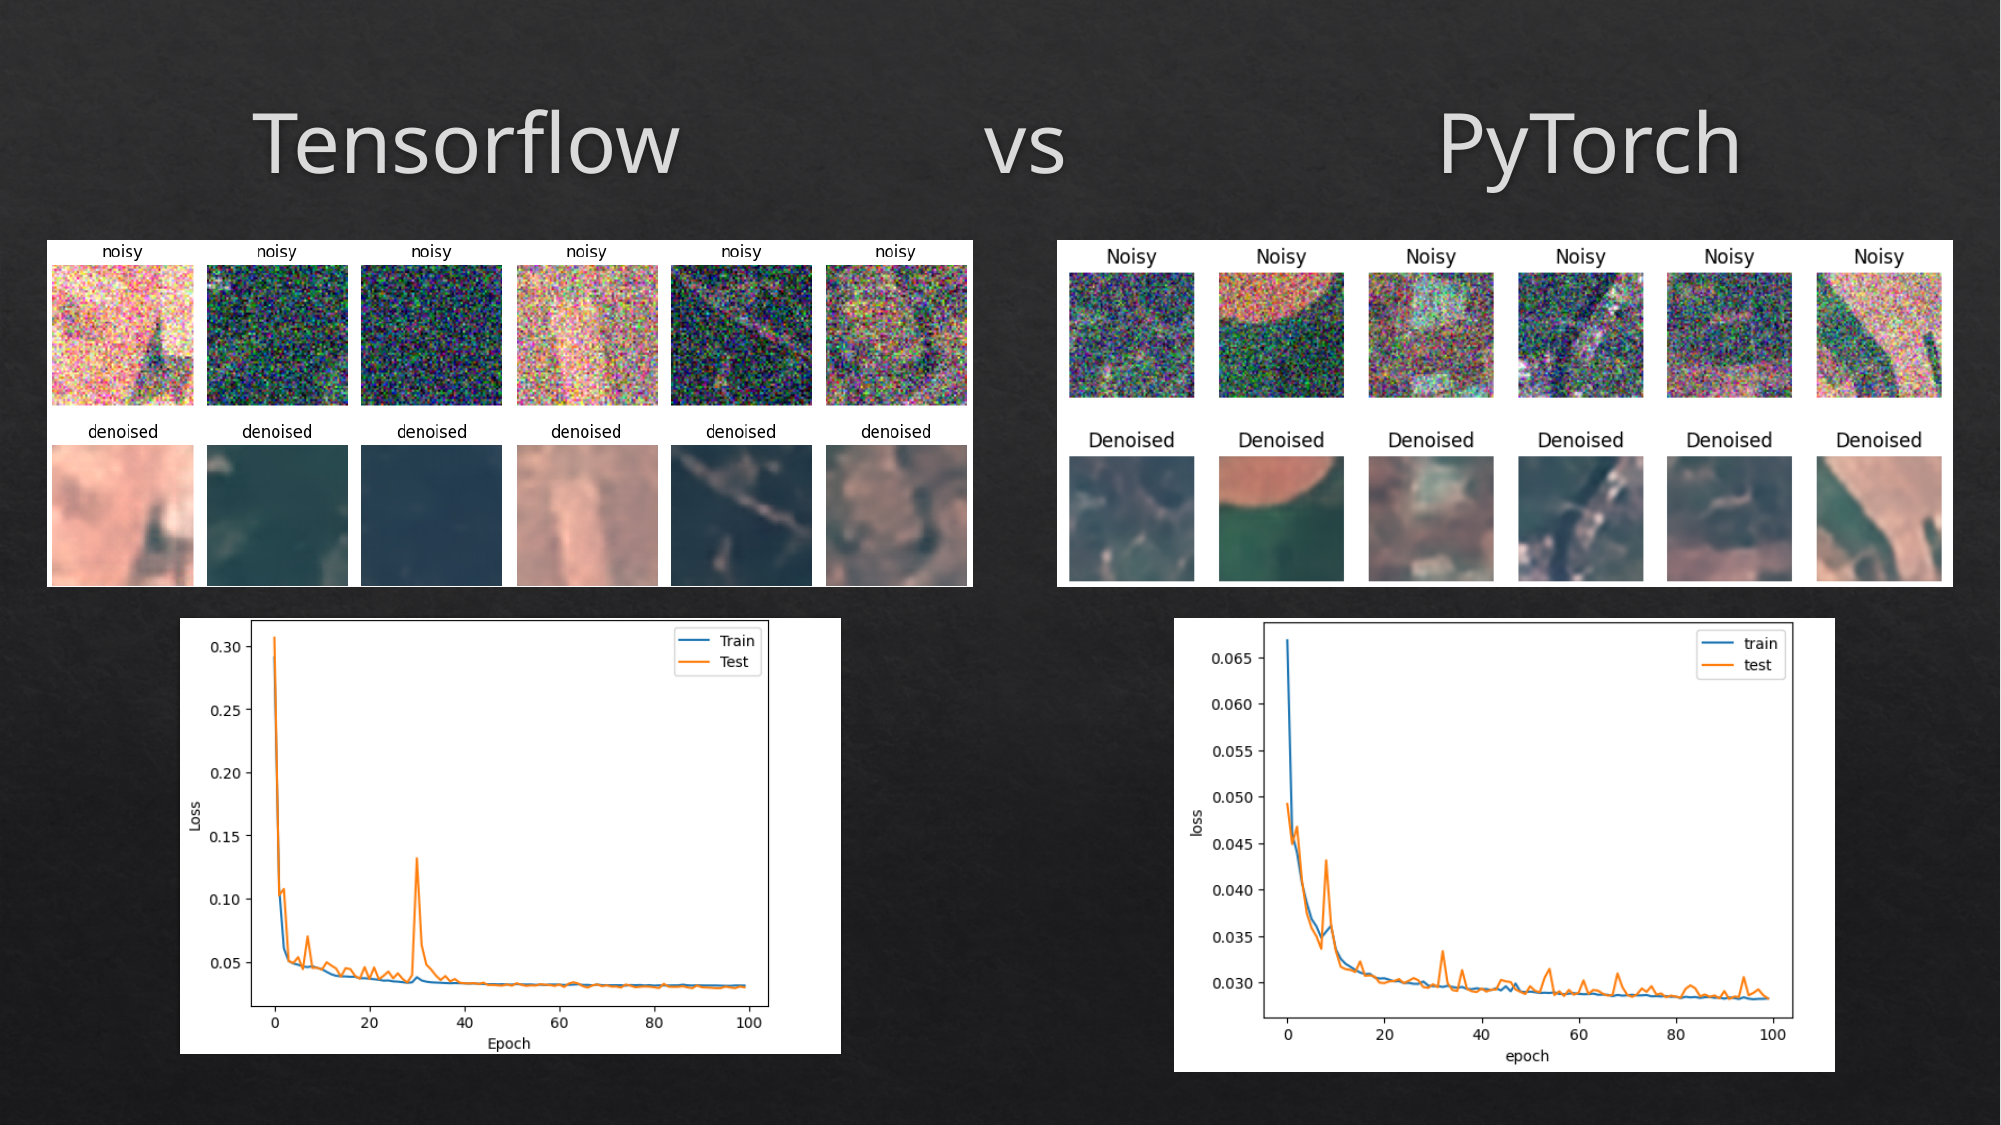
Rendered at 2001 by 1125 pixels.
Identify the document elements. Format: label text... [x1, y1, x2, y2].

picture [1056, 239, 1953, 587]
picture [1174, 618, 1836, 1072]
picture [47, 239, 974, 587]
title Tensorflow vs PyTorch [149, 22, 1849, 260]
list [179, 618, 841, 1055]
